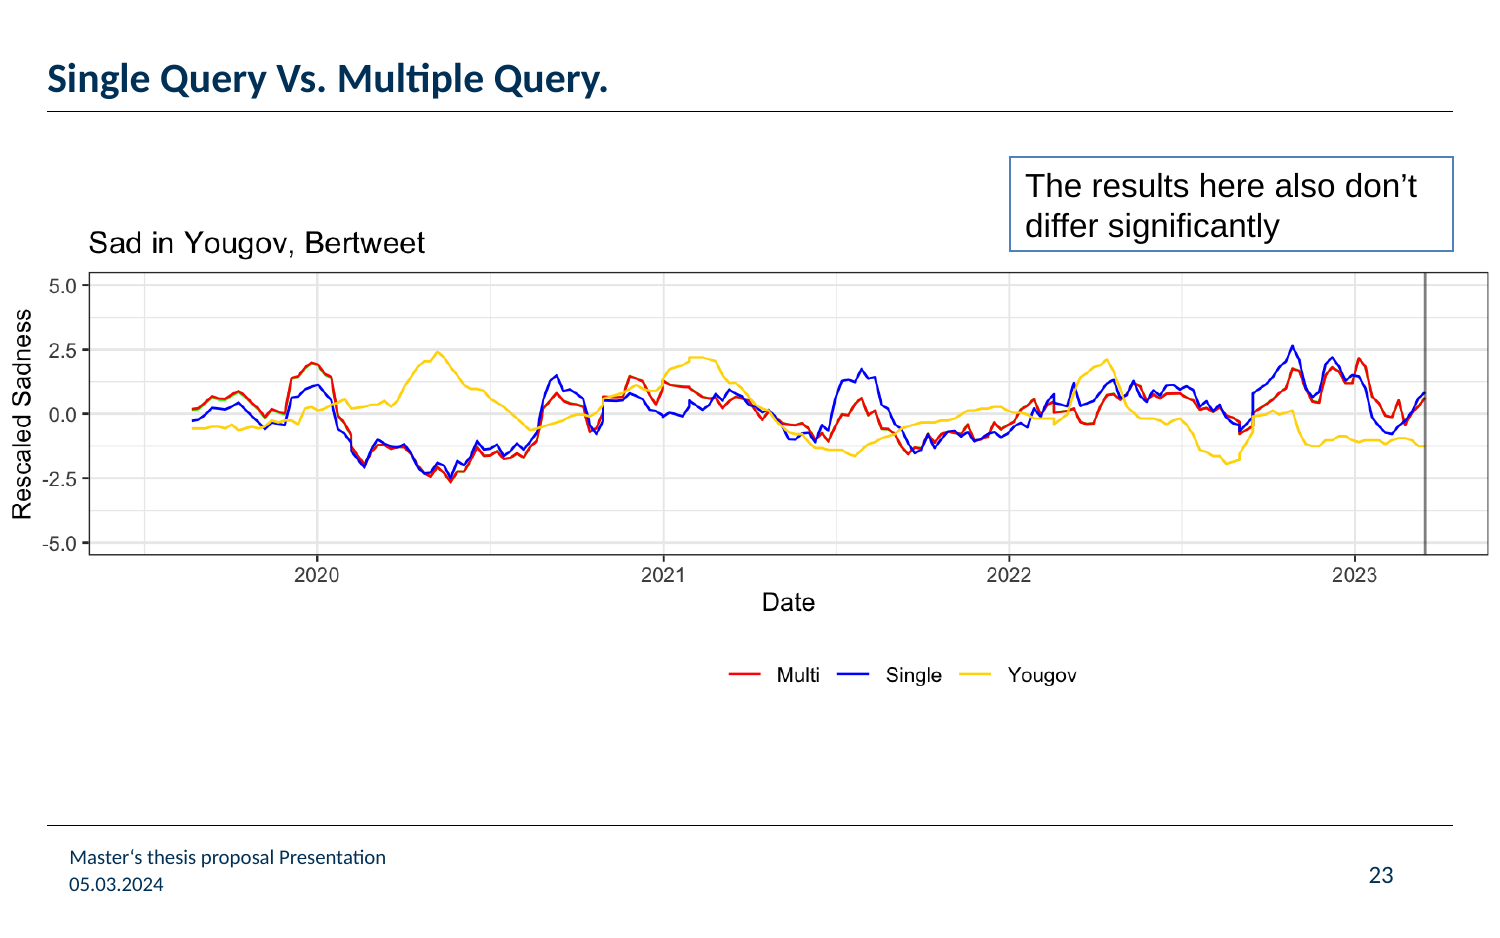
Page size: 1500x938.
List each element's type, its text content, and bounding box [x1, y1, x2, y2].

title Single Query Vs. Multiple Query. [47, 27, 1453, 102]
text_box The results here also don’t differ significantly [1009, 156, 1454, 217]
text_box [0, 218, 1500, 719]
